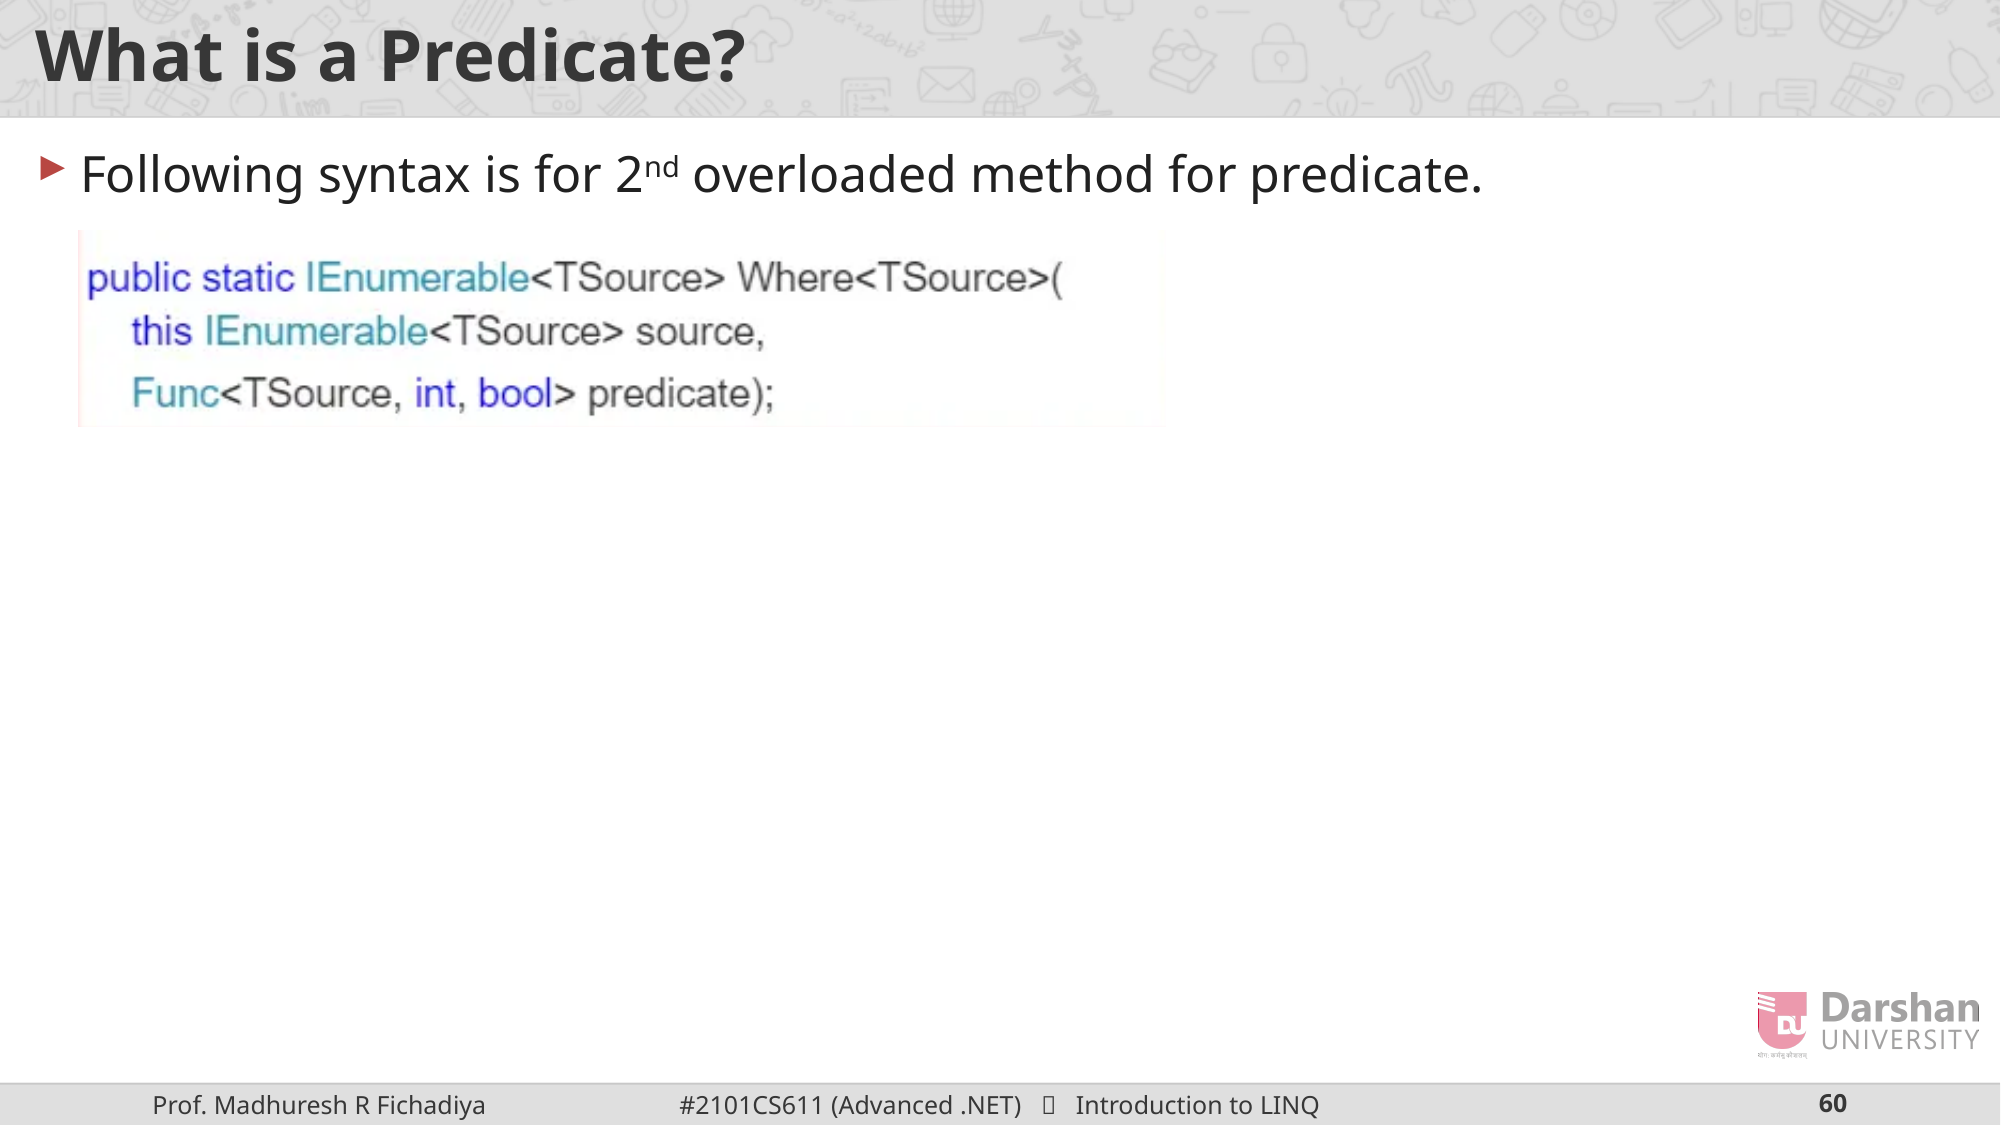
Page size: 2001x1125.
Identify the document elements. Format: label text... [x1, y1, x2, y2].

picture [78, 230, 1166, 427]
title What is a Predicate? [0, 0, 2000, 117]
list Following syntax is for 2nd overloaded method for predicate. [21, 141, 1979, 1059]
